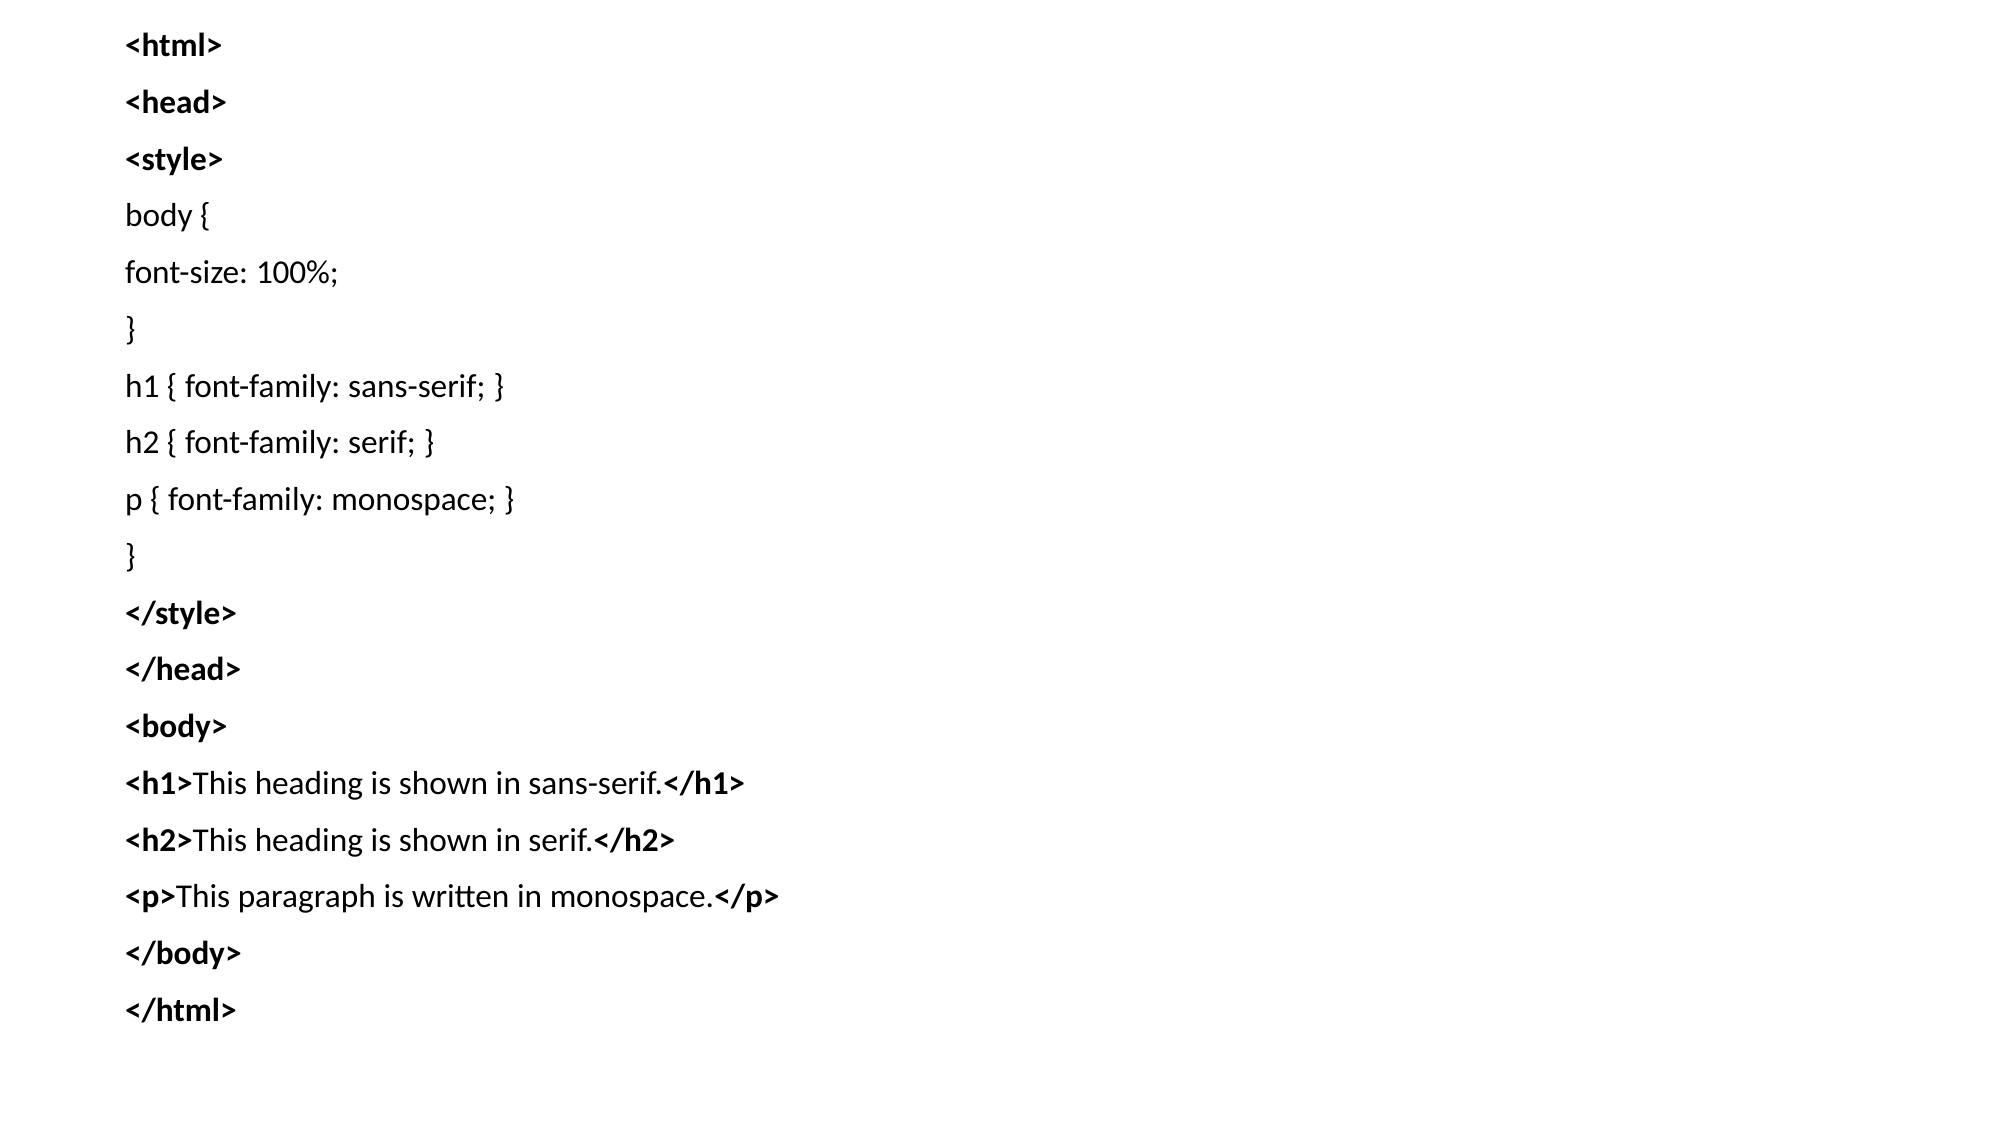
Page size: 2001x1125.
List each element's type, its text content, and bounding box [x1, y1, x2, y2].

list <html> <head> <style> body { font-size: 100%; } h1 { font-family: sans-serif; } h2 { font-family: serif; } p { font-family: monospace; } } </style> </head> <body> <h1>This heading is shown in sans-serif.</h1> <h2>This heading is shown in serif.</h2> <p>This paragraph is written in monospace.</p> </body> </html> [110, 20, 1836, 1125]
